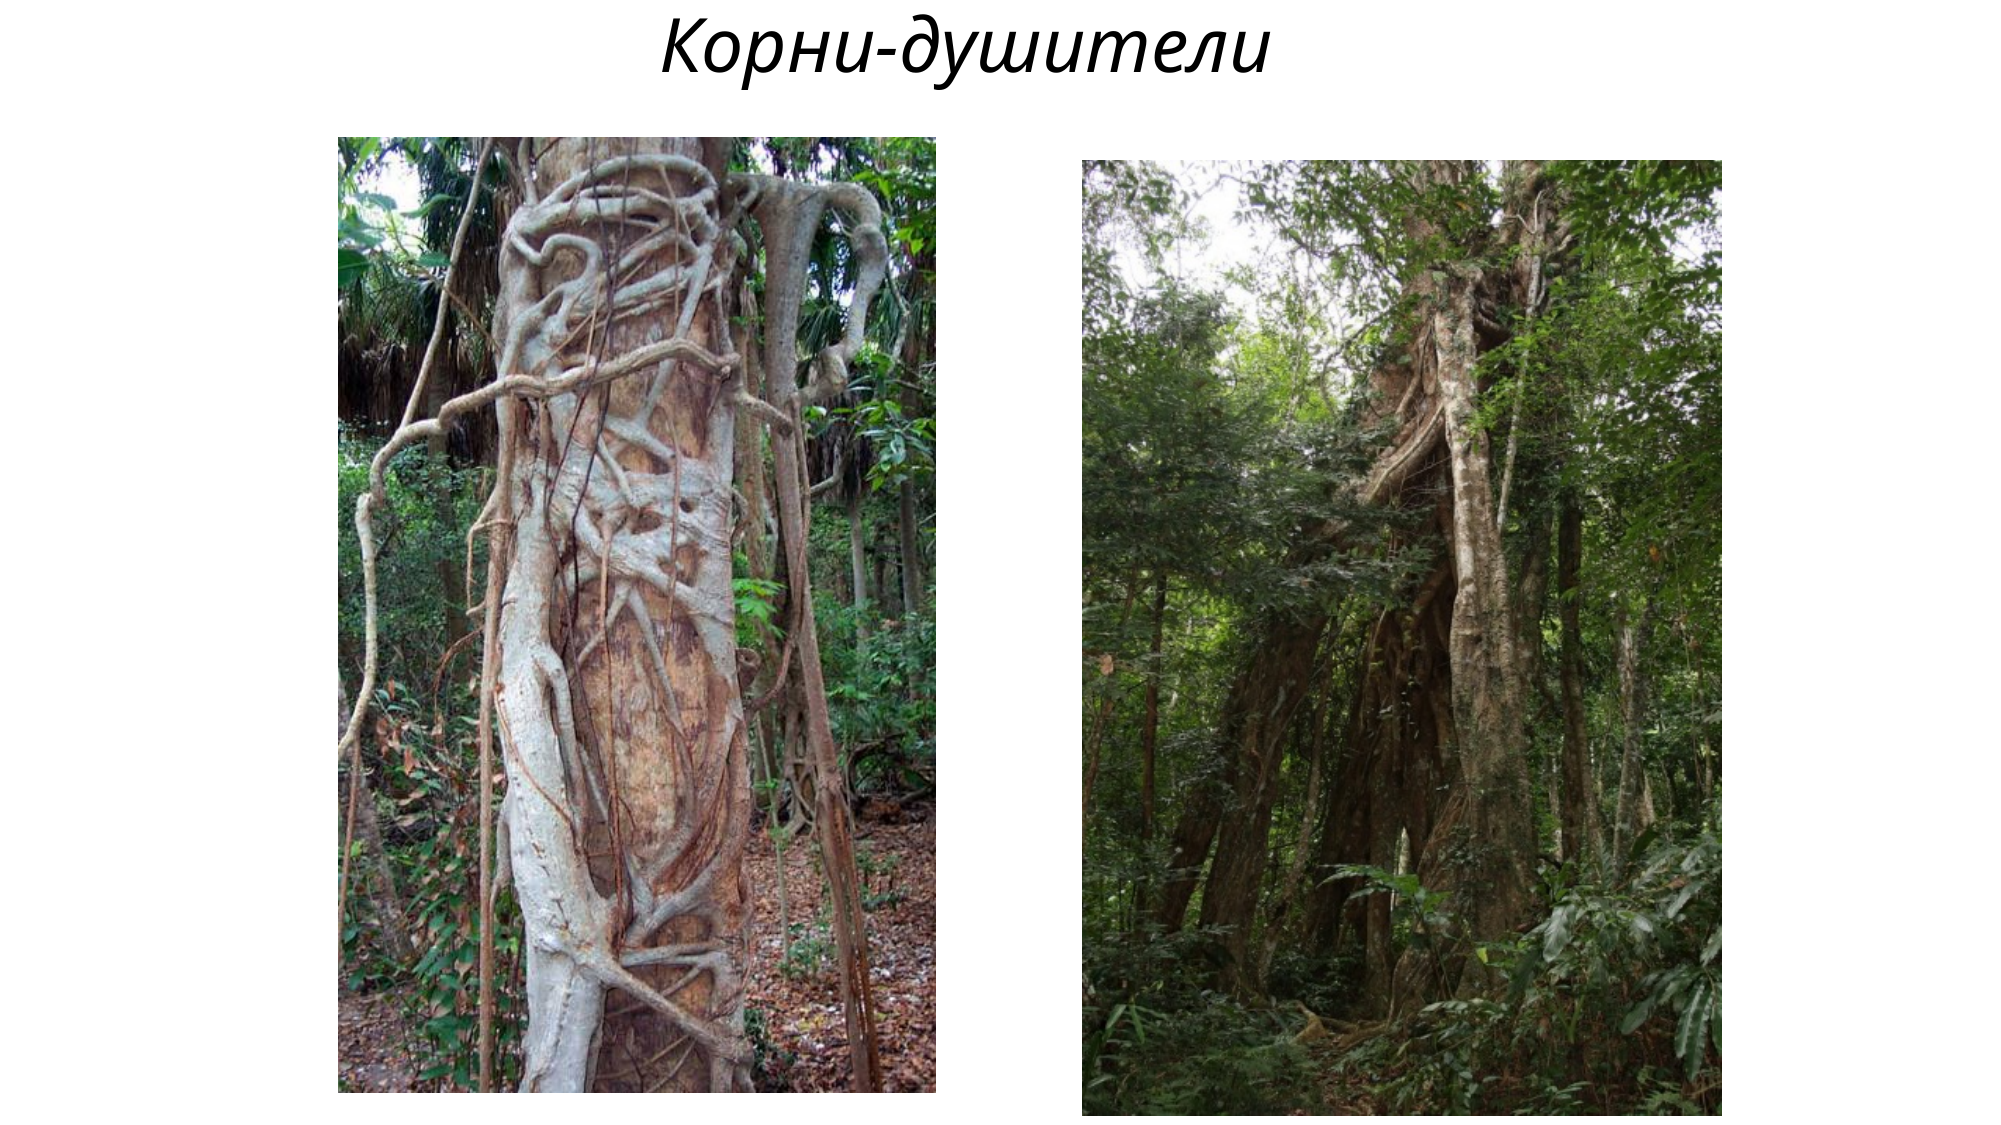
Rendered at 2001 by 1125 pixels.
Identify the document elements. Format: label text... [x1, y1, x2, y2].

picture [338, 137, 936, 1093]
text_box Корни-душители [610, 0, 1323, 114]
picture [1082, 160, 1722, 1117]
